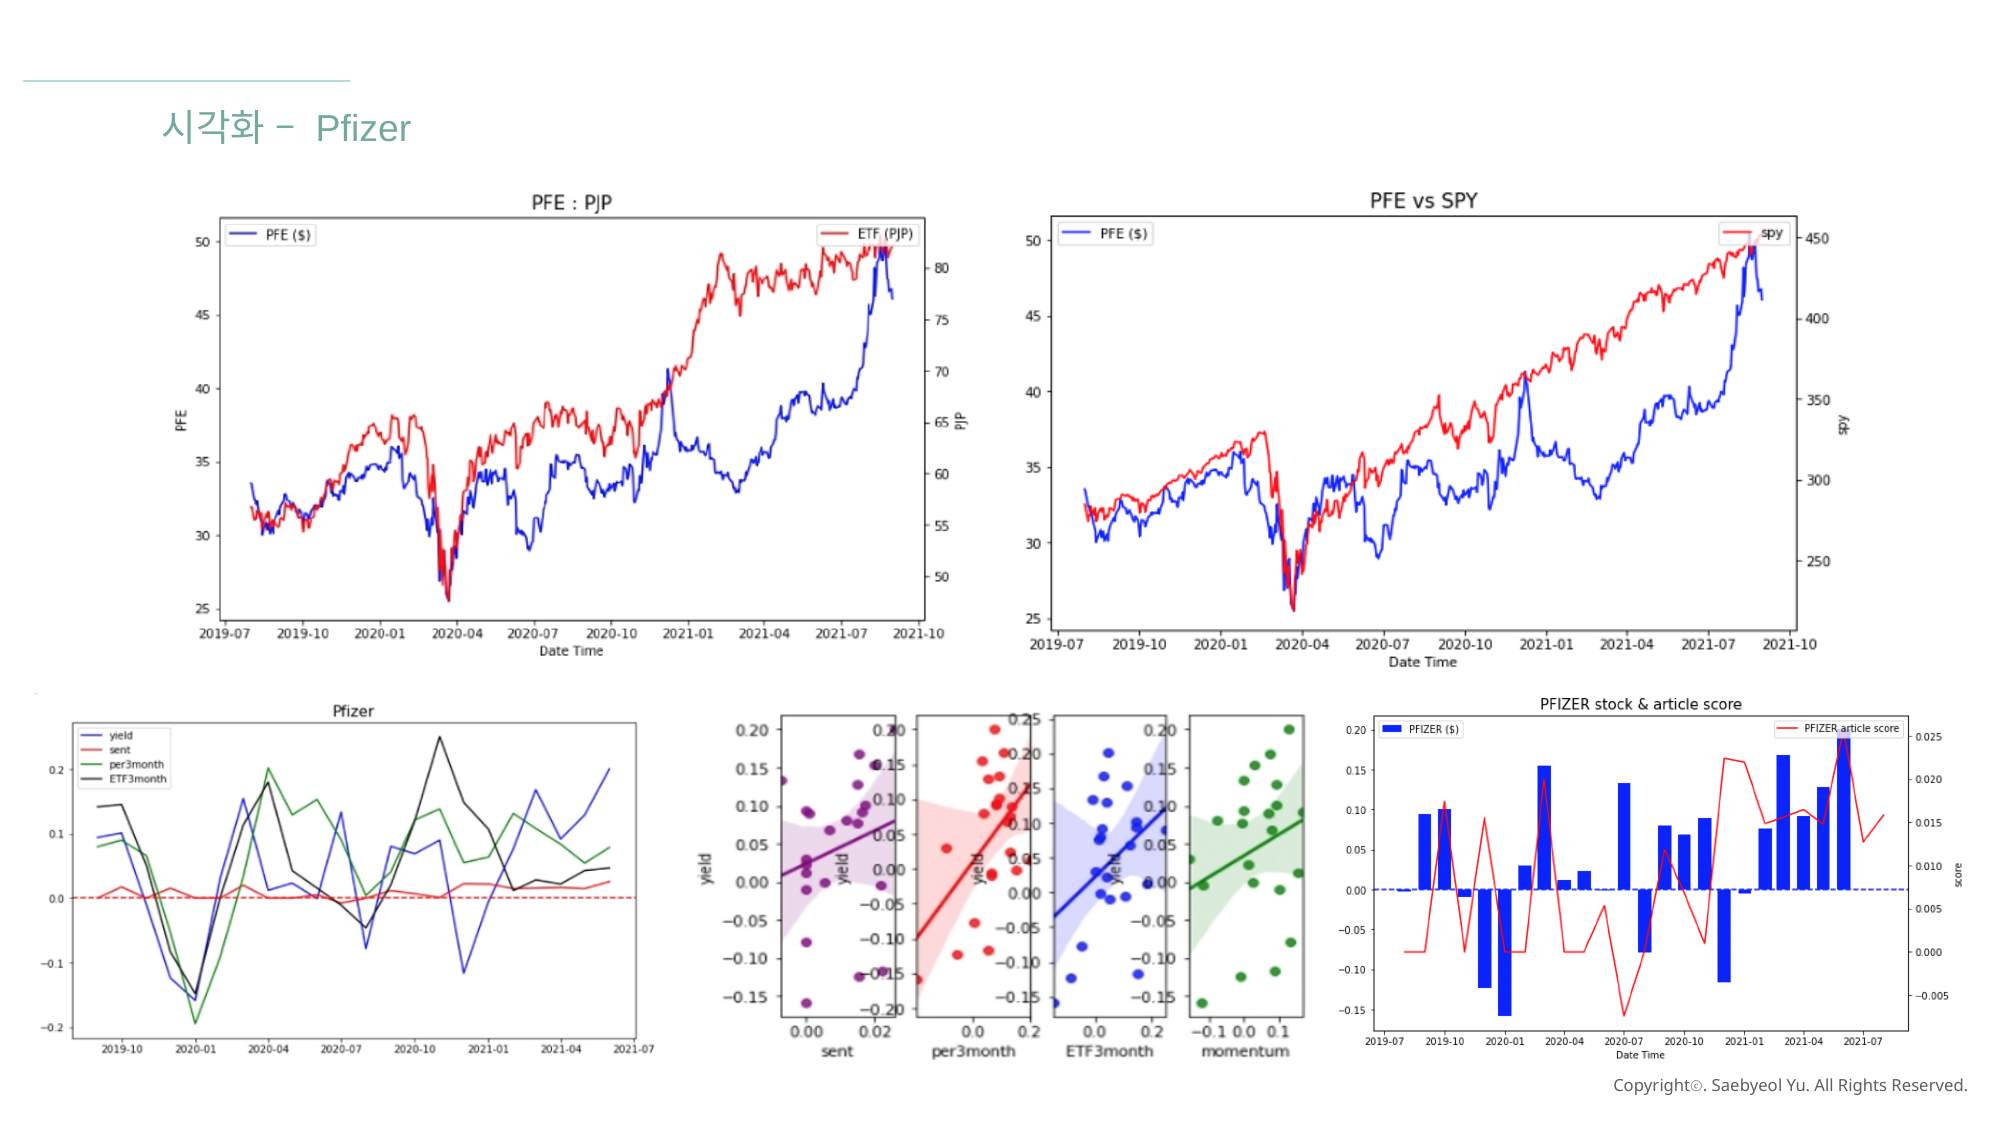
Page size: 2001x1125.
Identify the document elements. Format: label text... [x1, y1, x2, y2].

picture [686, 693, 1318, 1069]
picture [1339, 693, 1966, 1069]
text_box 시각화 – Pfizer [147, 96, 427, 157]
picture [34, 693, 666, 1069]
picture [1018, 174, 1855, 677]
picture [166, 188, 977, 666]
